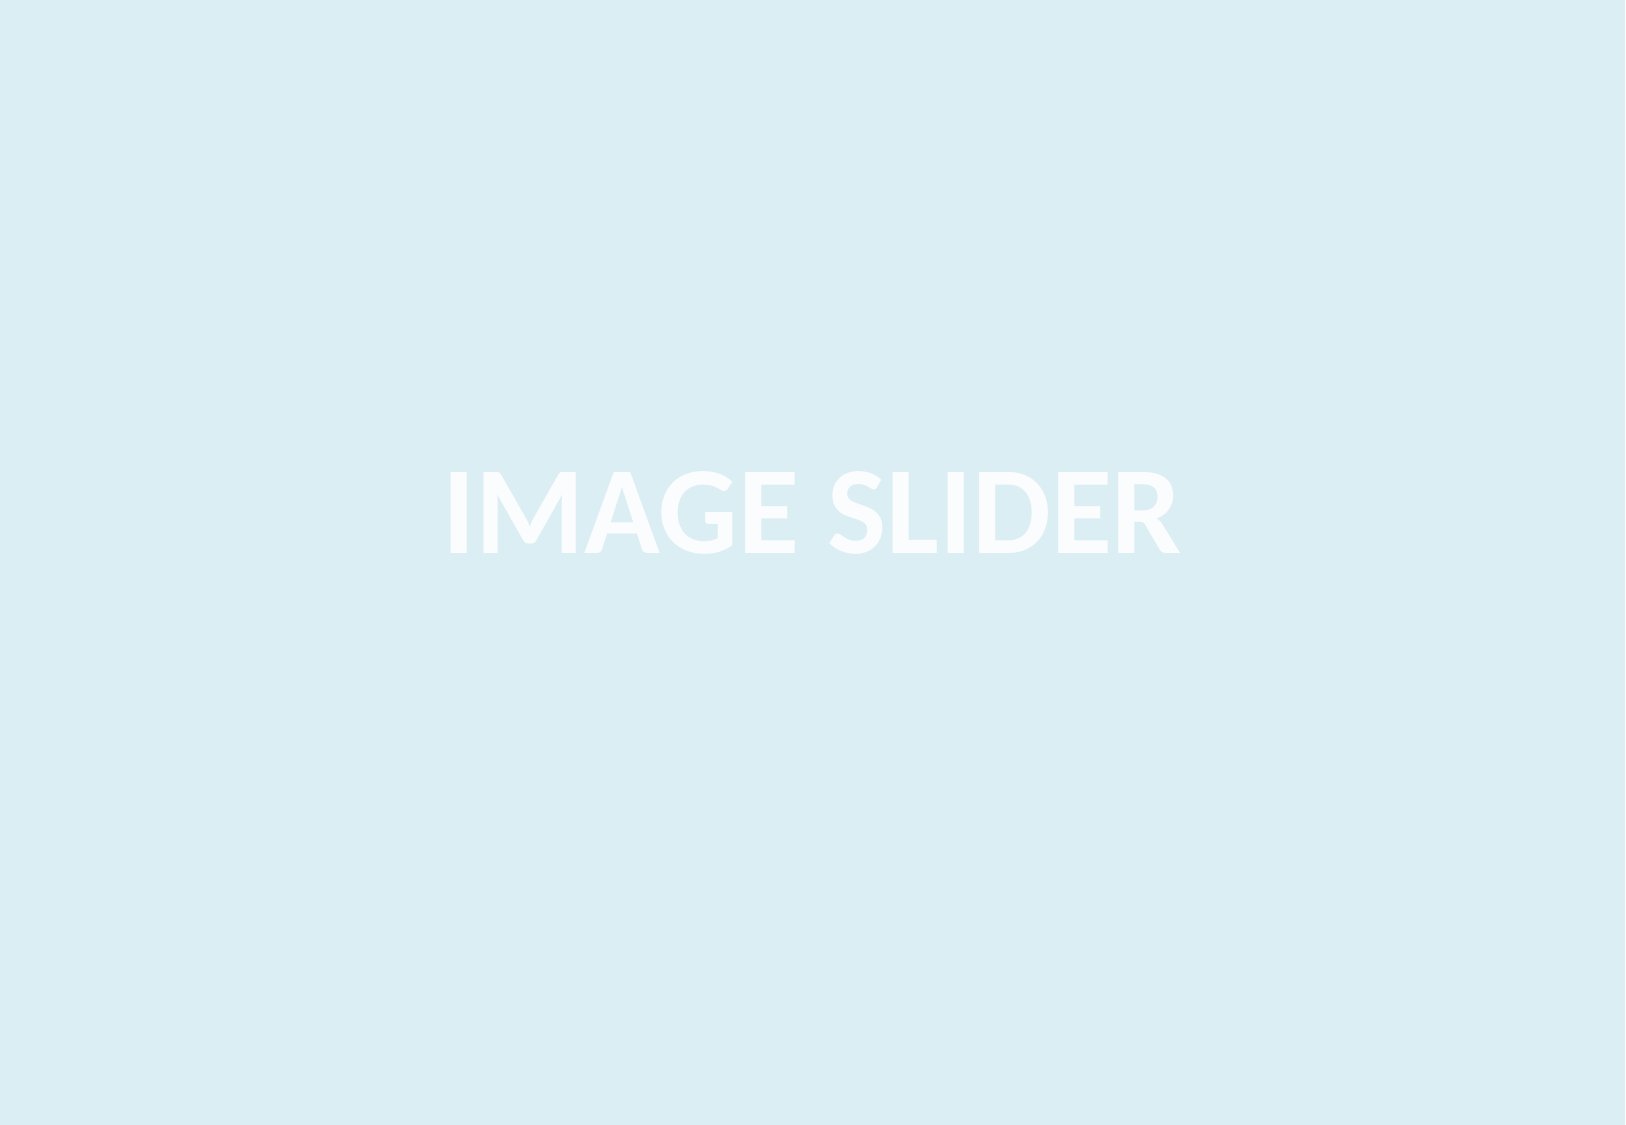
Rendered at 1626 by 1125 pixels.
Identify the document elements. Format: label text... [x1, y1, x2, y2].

text_box IMAGE SLIDER [0, 420, 1625, 586]
